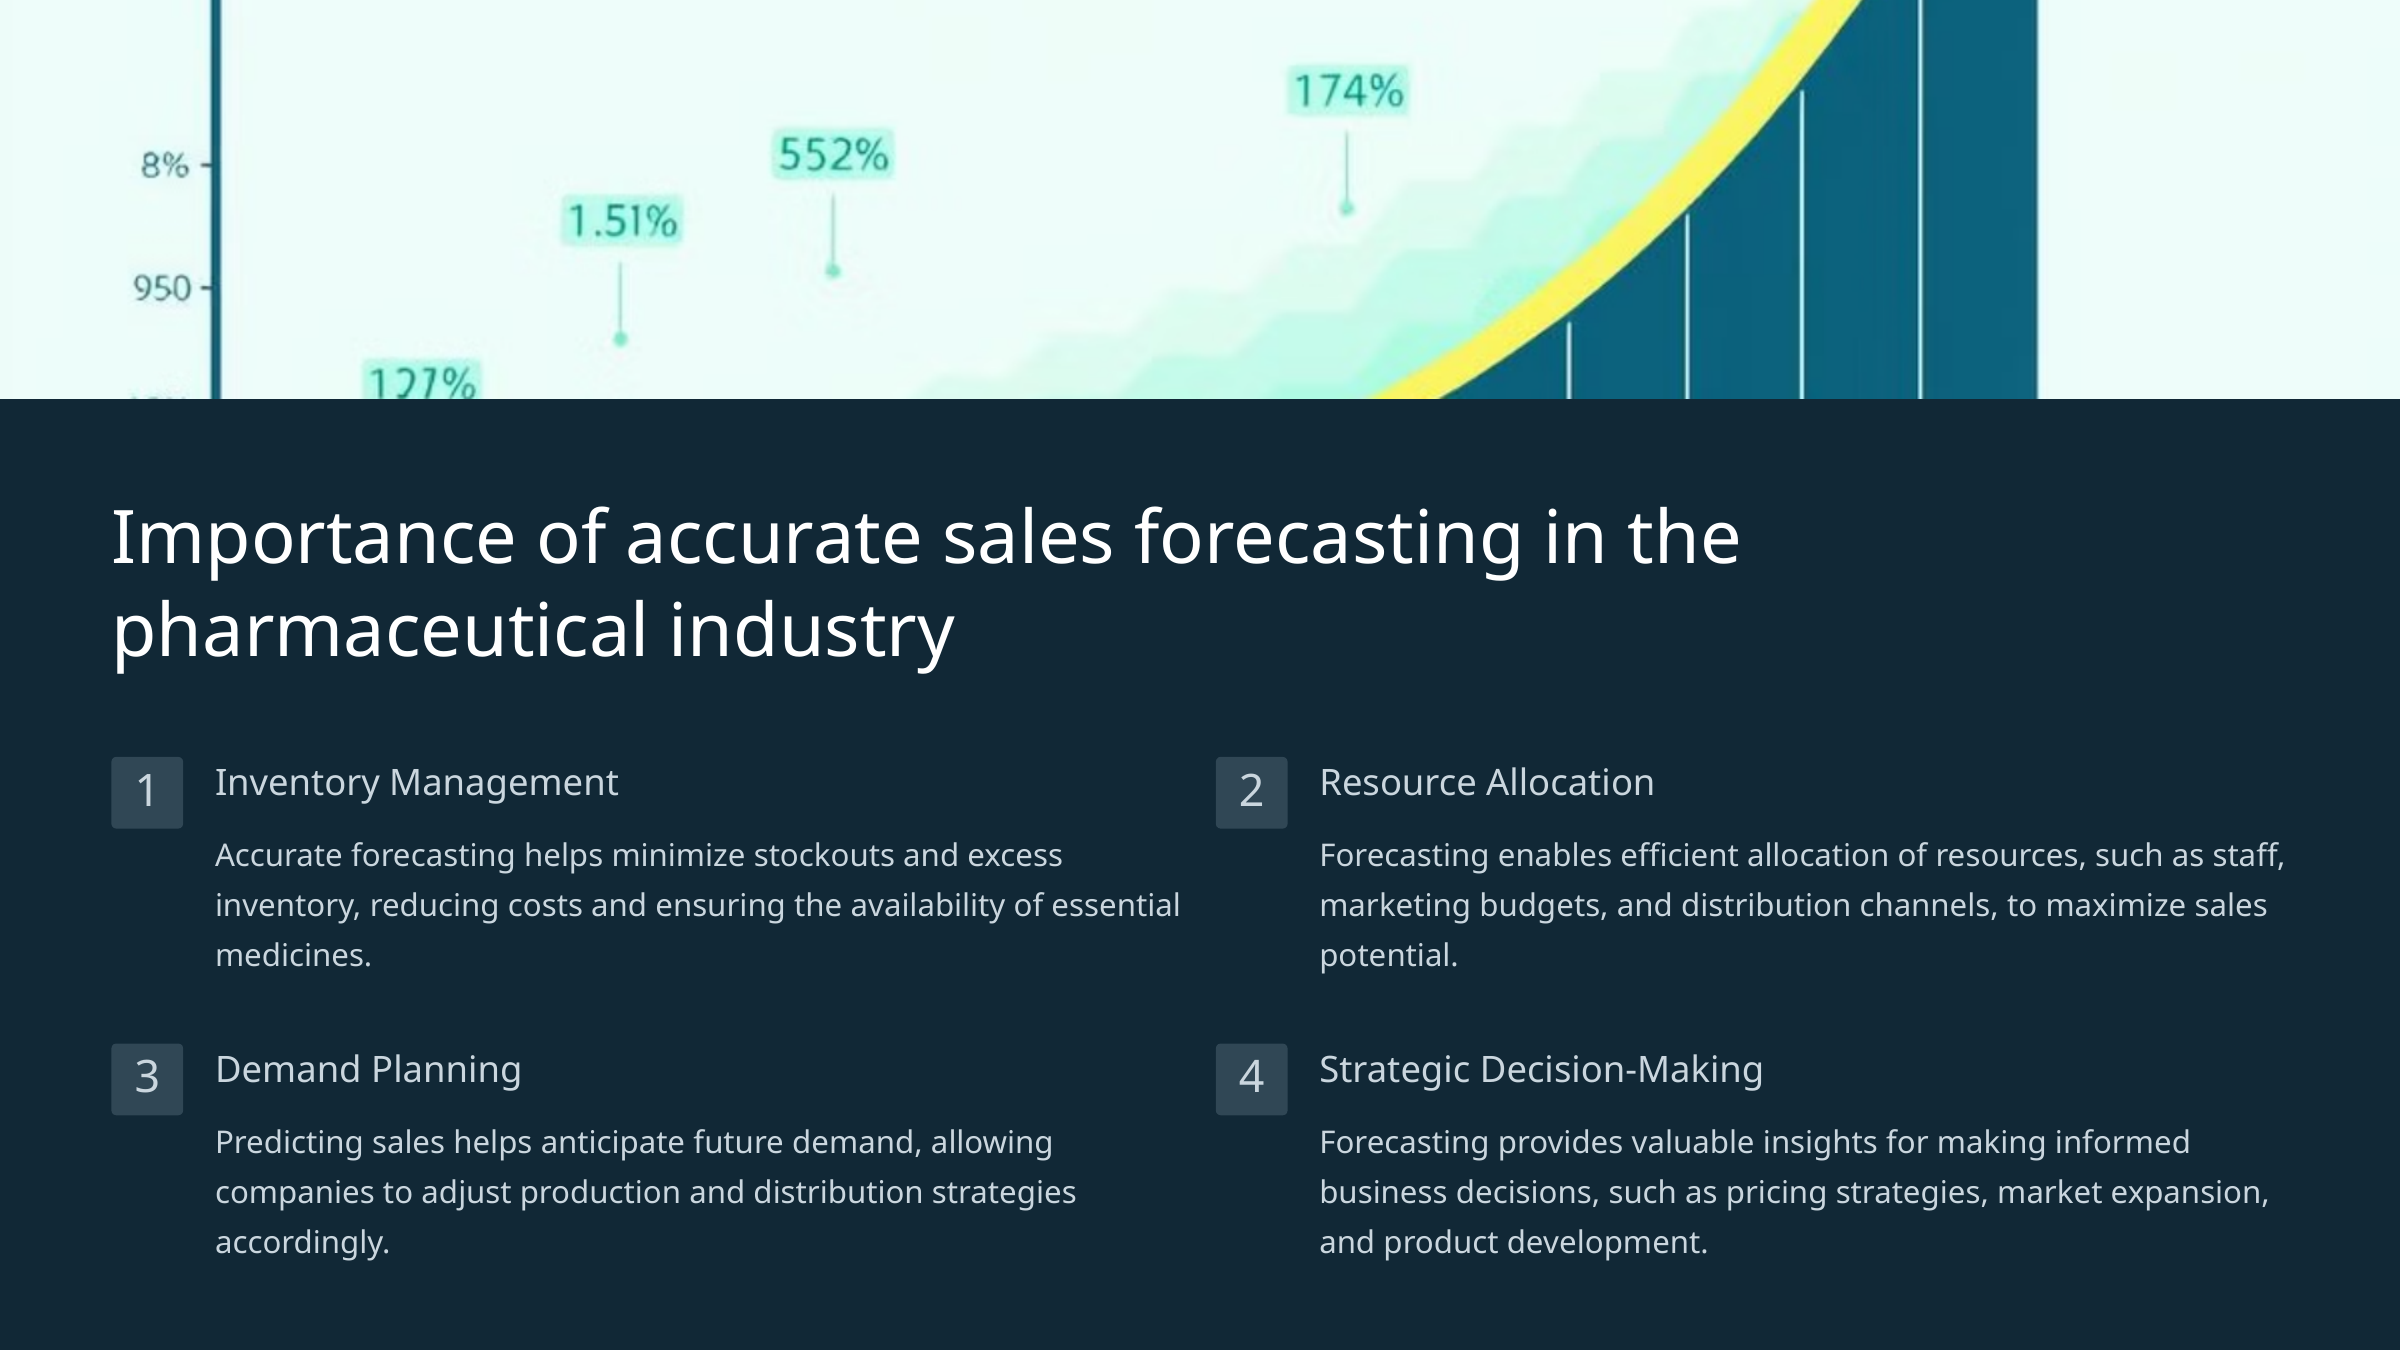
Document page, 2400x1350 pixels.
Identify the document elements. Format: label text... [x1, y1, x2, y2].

text_box Forecasting provides valuable insights for making informed business decisions, such as pricing strategies, market expansion, and product development. [1319, 1109, 2289, 1263]
text_box 4 [1233, 1056, 1270, 1102]
picture [1911, 125, 1915, 156]
text_box [1215, 756, 1288, 829]
text_box Importance of accurate sales forecasting in the pharmaceutical industry [111, 485, 2289, 674]
text_box Strategic Decision-Making [1319, 1043, 1911, 1091]
text_box [111, 1043, 184, 1116]
text_box 2 [1234, 770, 1270, 816]
text_box Predicting sales helps anticipate future demand, allowing companies to adjust production and distribution strategies accordingly. [215, 1109, 1184, 1212]
text_box Demand Planning [215, 1043, 607, 1091]
text_box [1215, 1043, 1288, 1116]
text_box Inventory Management [215, 756, 741, 804]
text_box Accurate forecasting helps minimize stockouts and excess inventory, reducing costs and ensuring the availability of essential medicines. [215, 822, 1184, 925]
text_box Resource Allocation [1319, 756, 1765, 804]
text_box [111, 756, 184, 829]
picture [0, 0, 2400, 399]
text_box Forecasting enables efficient allocation of resources, such as staff, marketing budgets, and distribution channels, to maximize sales potential. [1319, 822, 2289, 976]
text_box 3 [129, 1056, 166, 1102]
text_box 1 [136, 770, 158, 816]
